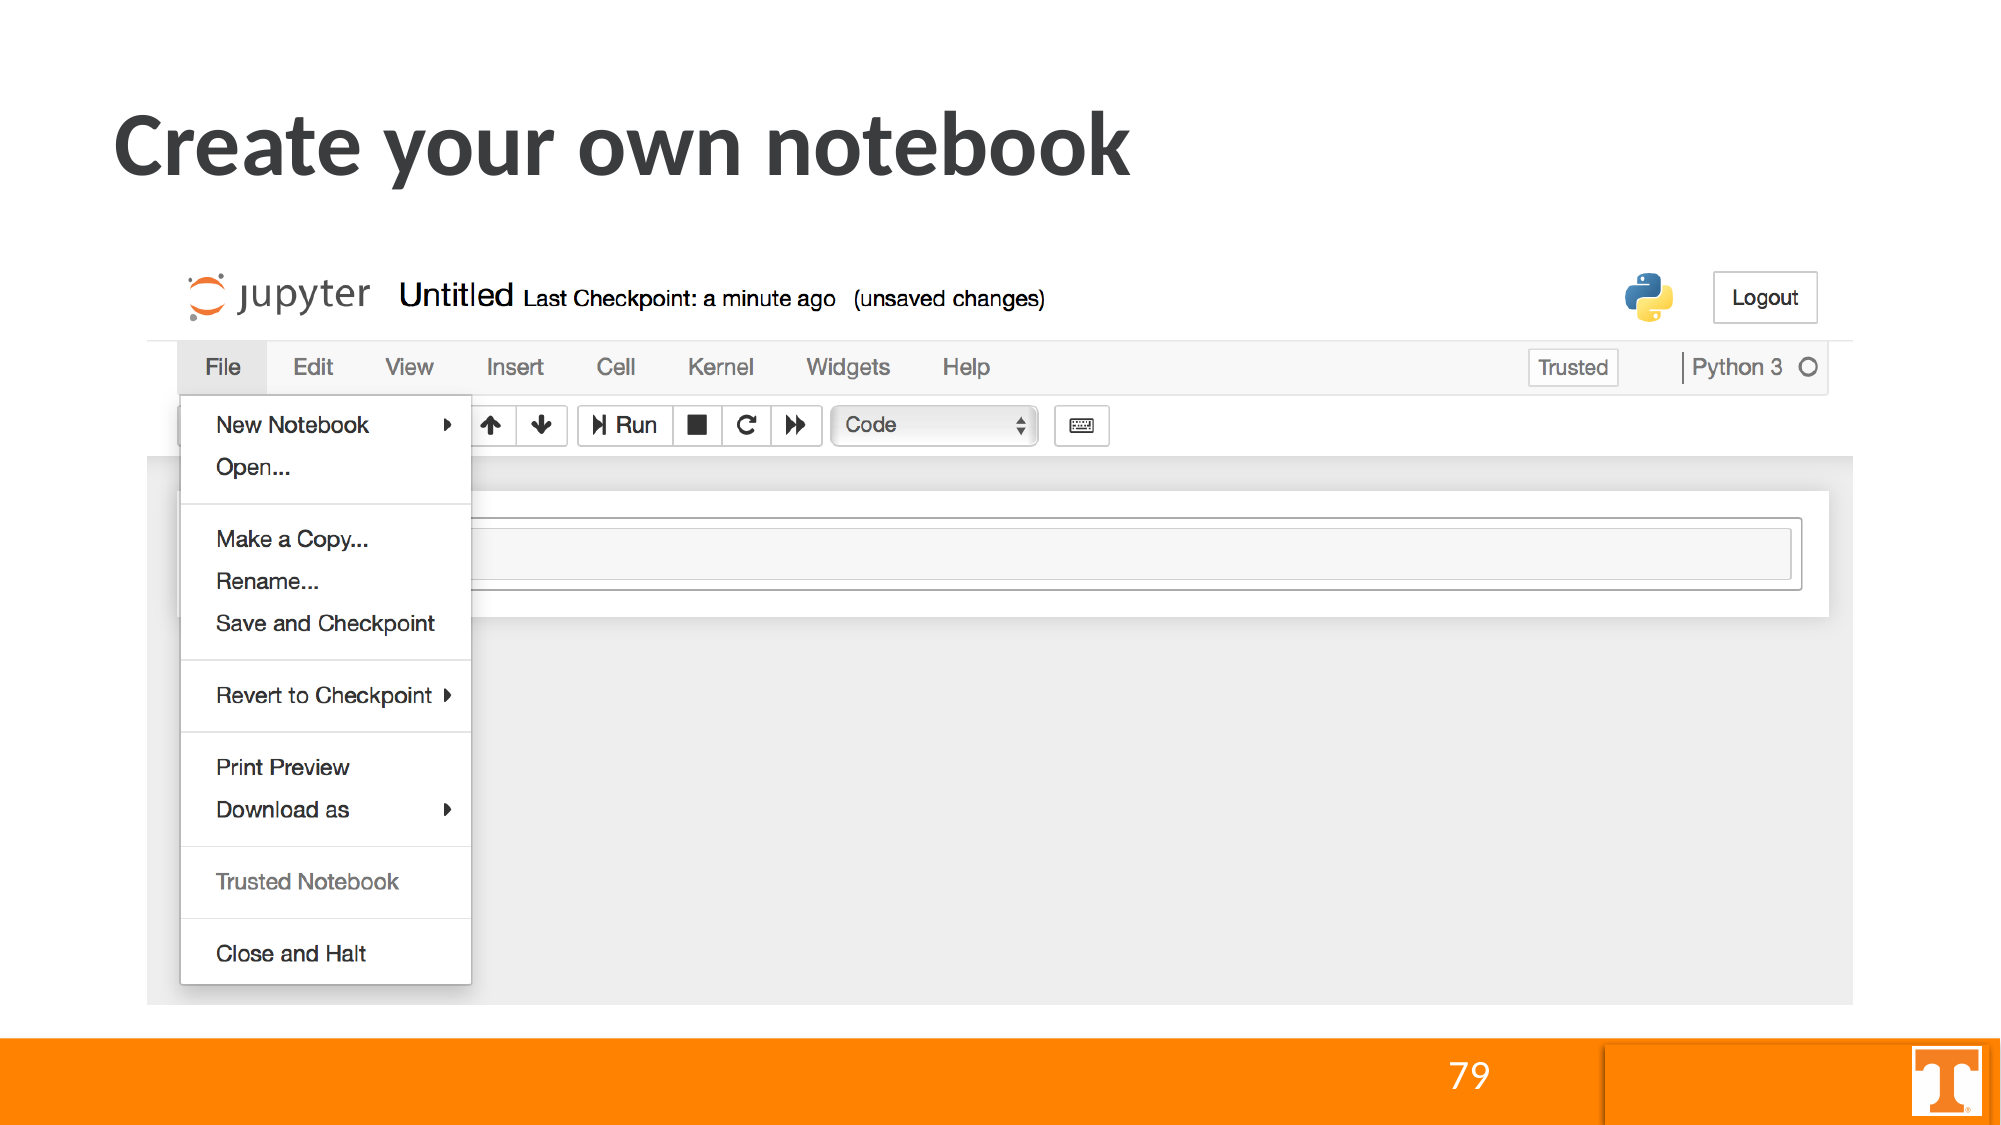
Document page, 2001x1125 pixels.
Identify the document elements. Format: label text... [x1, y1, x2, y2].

title Create your own notebook [99, 45, 1900, 233]
slide_number 79 [1039, 1042, 1506, 1103]
picture [1912, 1046, 1982, 1116]
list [147, 262, 1853, 1006]
